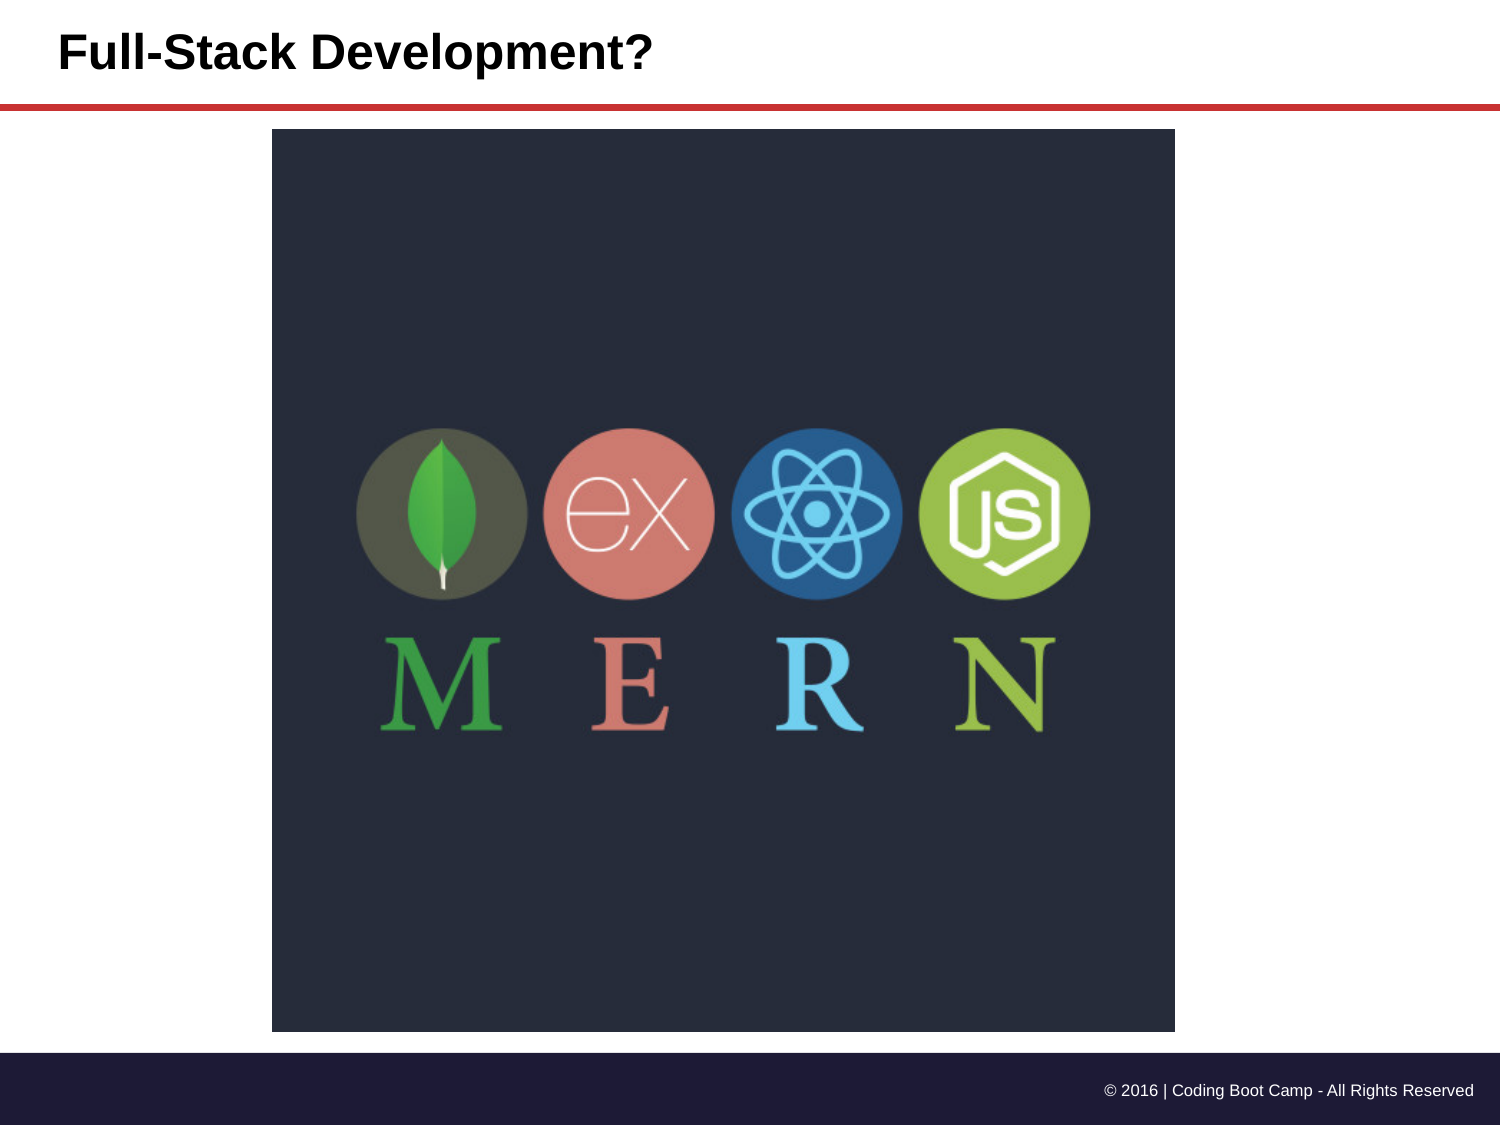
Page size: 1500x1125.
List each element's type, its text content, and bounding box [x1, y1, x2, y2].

picture [272, 129, 1175, 1032]
title Full-Stack Development? [49, 0, 948, 108]
